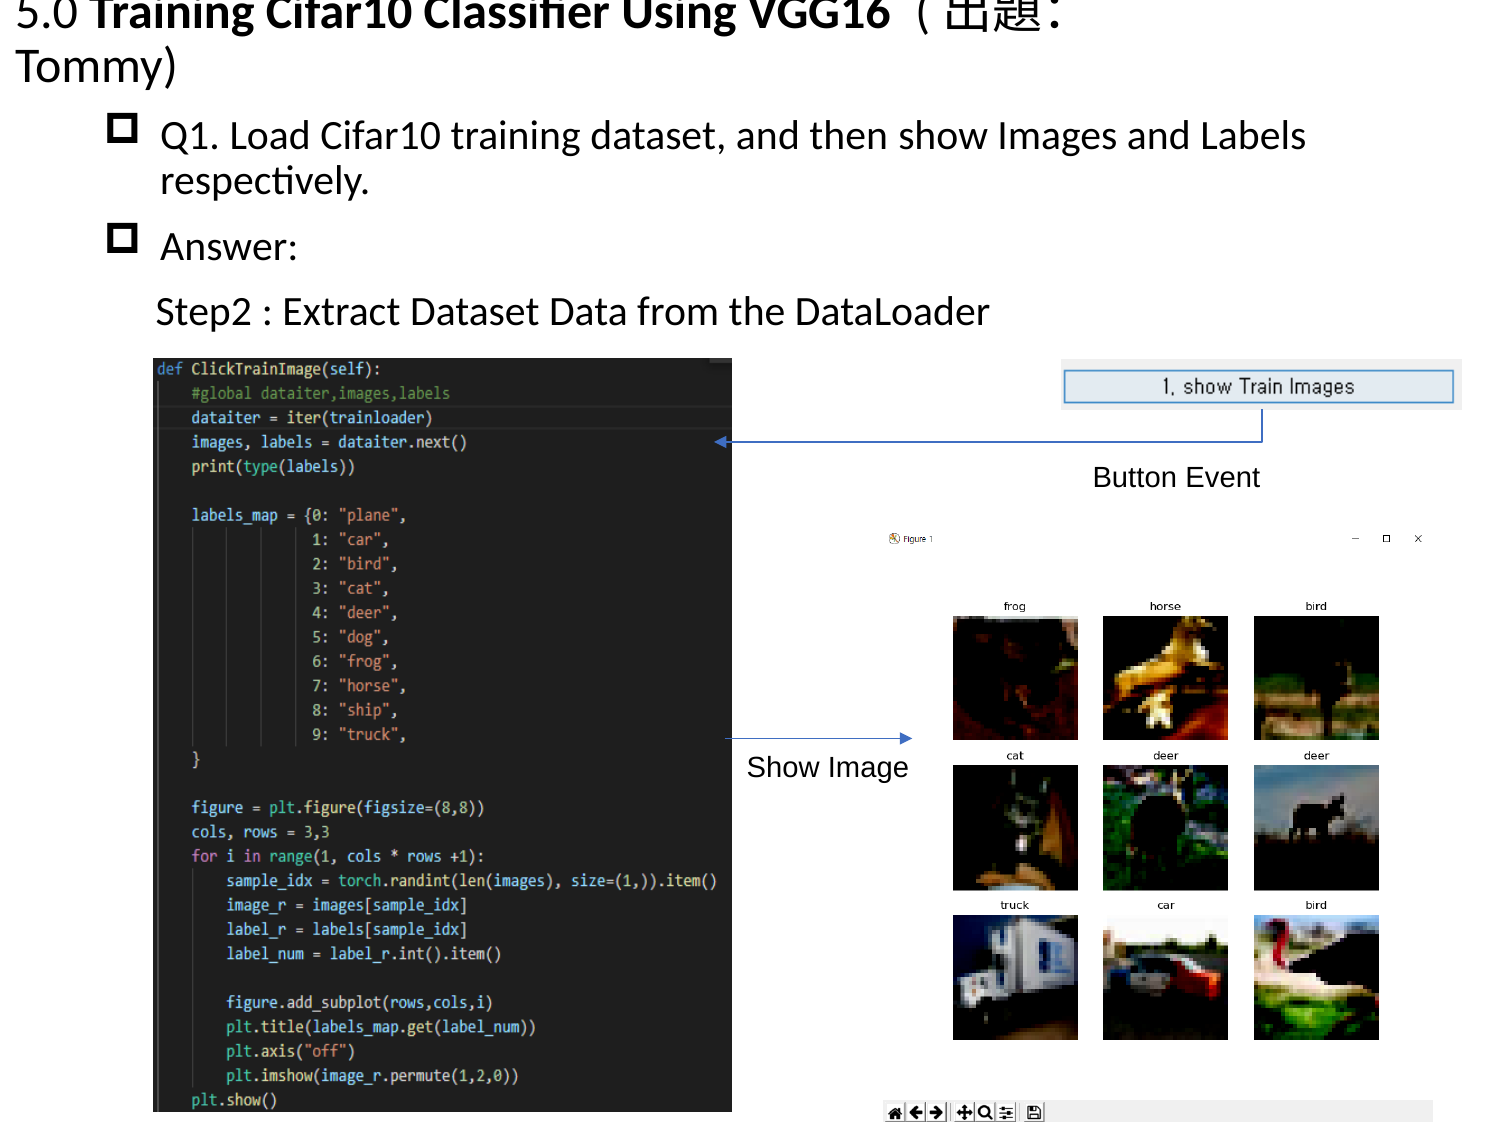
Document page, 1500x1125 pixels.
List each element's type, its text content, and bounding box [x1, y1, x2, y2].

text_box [971, 151, 1005, 528]
text_box 5.0 Training Cifar10 Classifier Using VGG16 (出題：Tommy) [0, 0, 1265, 79]
list Q1. Load Cifar10 training dataset, and then show Images and Labels respectively. Answer: Step2 : Extract Dataset Data from the DataLoader [67, 105, 1361, 820]
picture [153, 358, 732, 1113]
picture [883, 530, 1434, 1122]
text_box Button Event [1077, 451, 1284, 501]
picture [1061, 359, 1463, 410]
text_box Show Image [735, 746, 878, 791]
